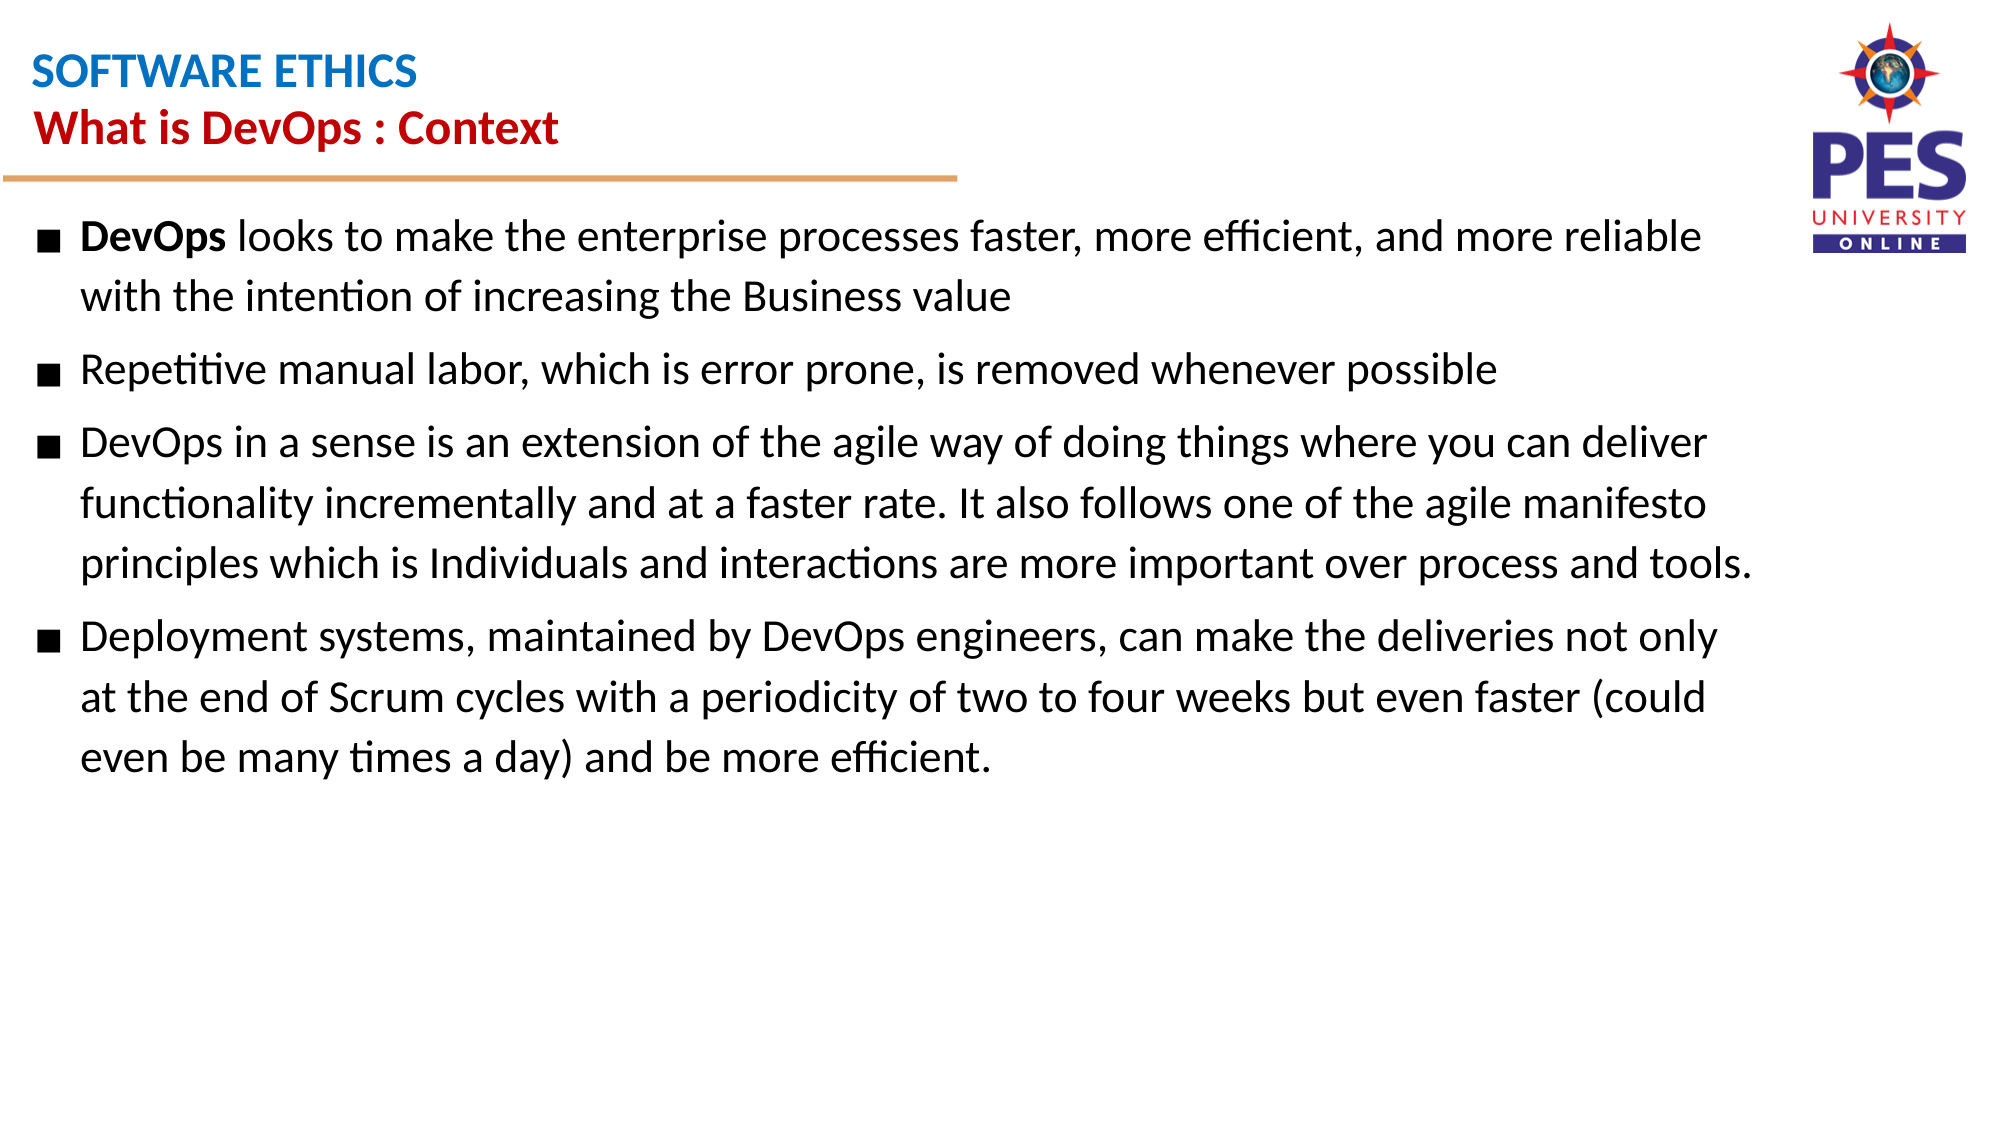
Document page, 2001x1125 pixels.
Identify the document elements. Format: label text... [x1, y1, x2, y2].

picture [1813, 22, 1966, 253]
text_box DevOps looks to make the enterprise processes faster, more efficient, and more reliable with the intention of increasing the Business value Repetitive manual labor, which is error prone, is removed whenever possible DevOps in a sense is an extension of the agile way of doing things where you can deliver functionality incrementally and at a faster rate. It also follows one of the agile manifesto principles which is Individuals and interactions are more important over process and tools. Deployment systems, maintained by DevOps engineers, can make the deliveries not only at the end of Scrum cycles with a periodicity of two to four weeks but even faster (could even be many times a day) and be more efficient. [18, 192, 1780, 971]
text_box What is DevOps : Context [18, 87, 1063, 163]
